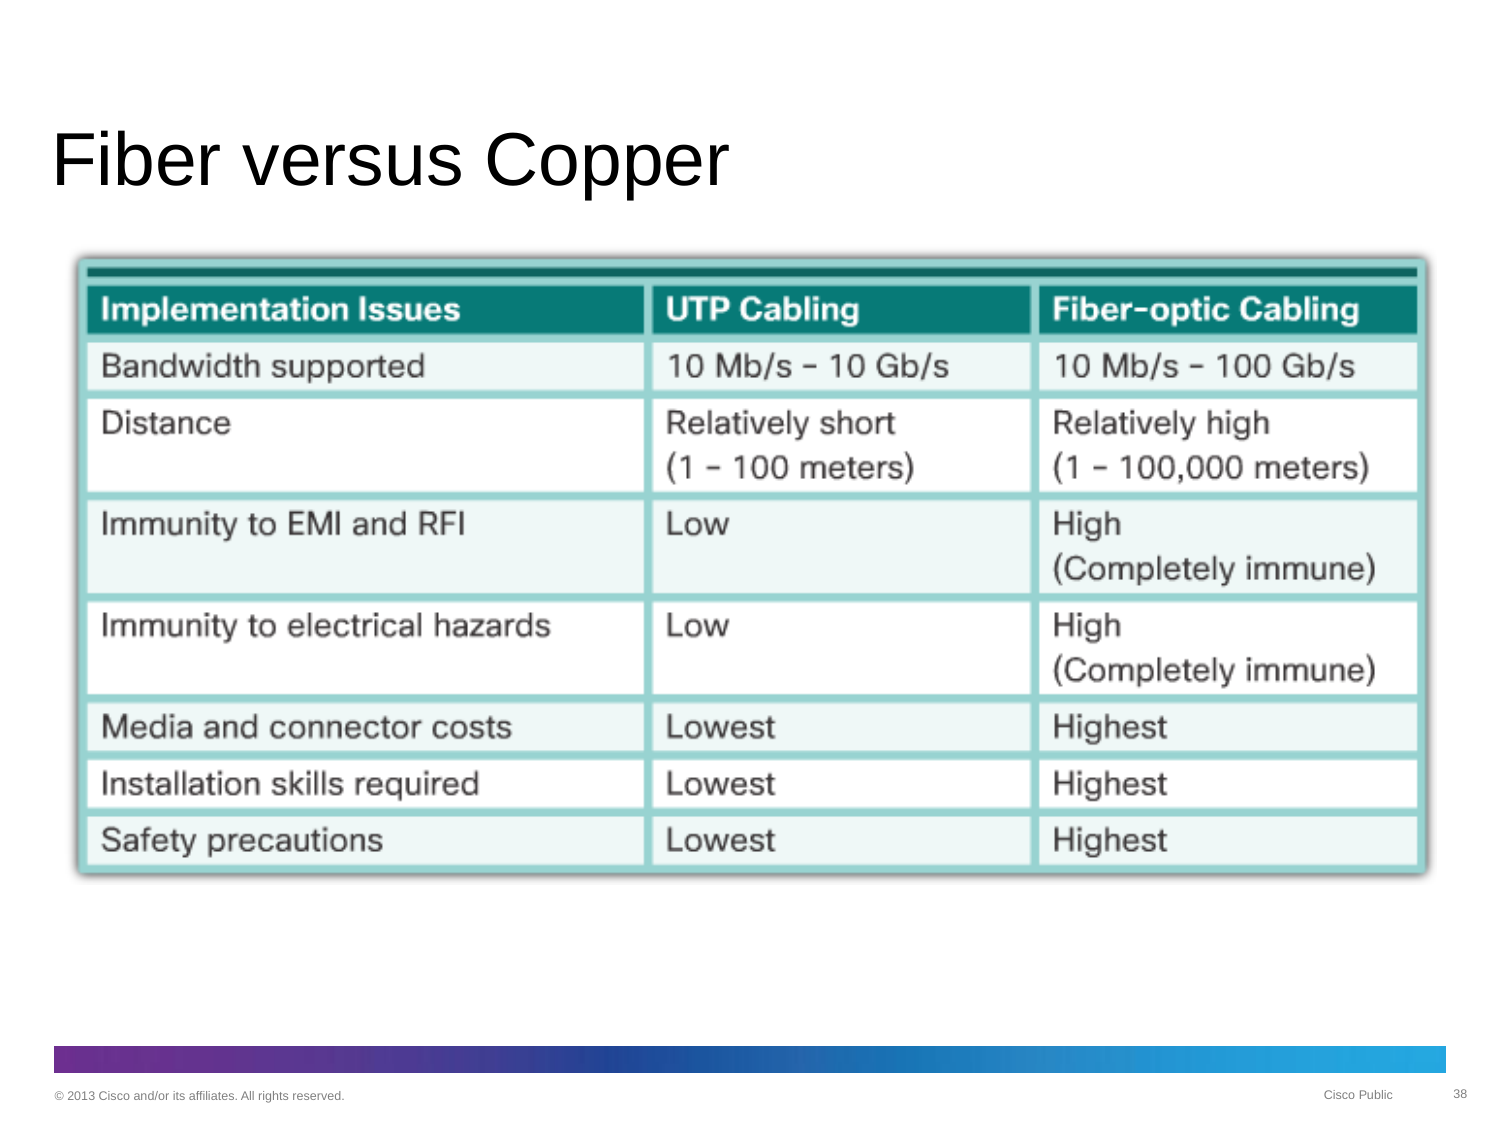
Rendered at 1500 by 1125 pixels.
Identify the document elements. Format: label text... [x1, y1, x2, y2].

picture [54, 1046, 1446, 1073]
picture [62, 242, 1437, 885]
title Fiber versus Copper [37, 70, 1447, 209]
